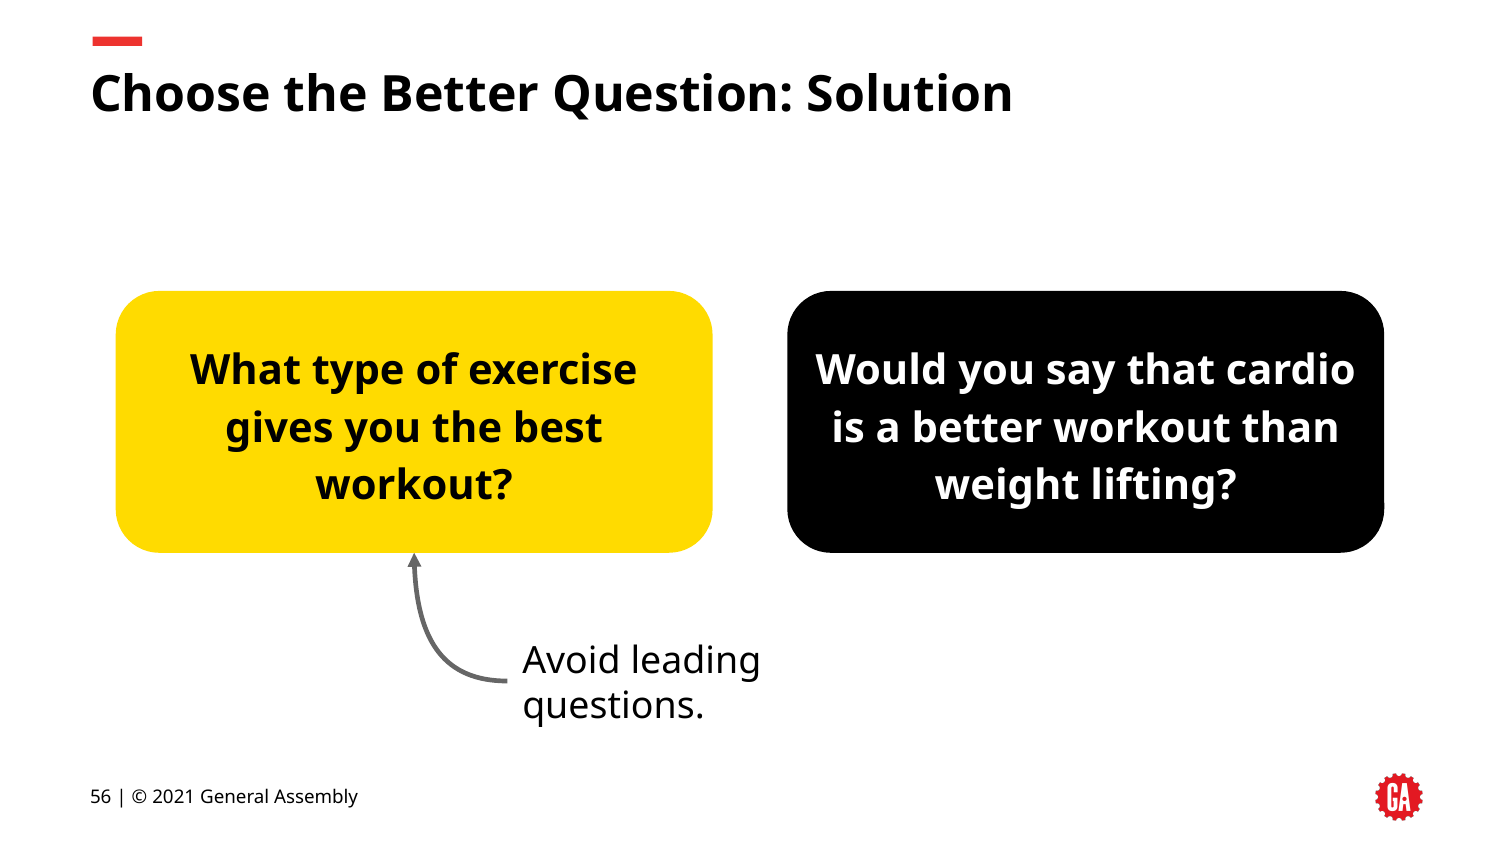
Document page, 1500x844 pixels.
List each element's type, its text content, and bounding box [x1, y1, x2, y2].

text_box Would you say that cardio is a better workout than weight lifting? [787, 290, 1385, 553]
text_box What type of exercise gives you the best workout? [115, 290, 713, 553]
text_box Avoid leading questions. [507, 618, 854, 744]
slide_number ‹#› | © 2021 General Assembly [75, 764, 465, 830]
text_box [396, 570, 526, 664]
picture [1373, 771, 1425, 823]
title Choose the Better Question: Solution [75, 46, 1473, 140]
